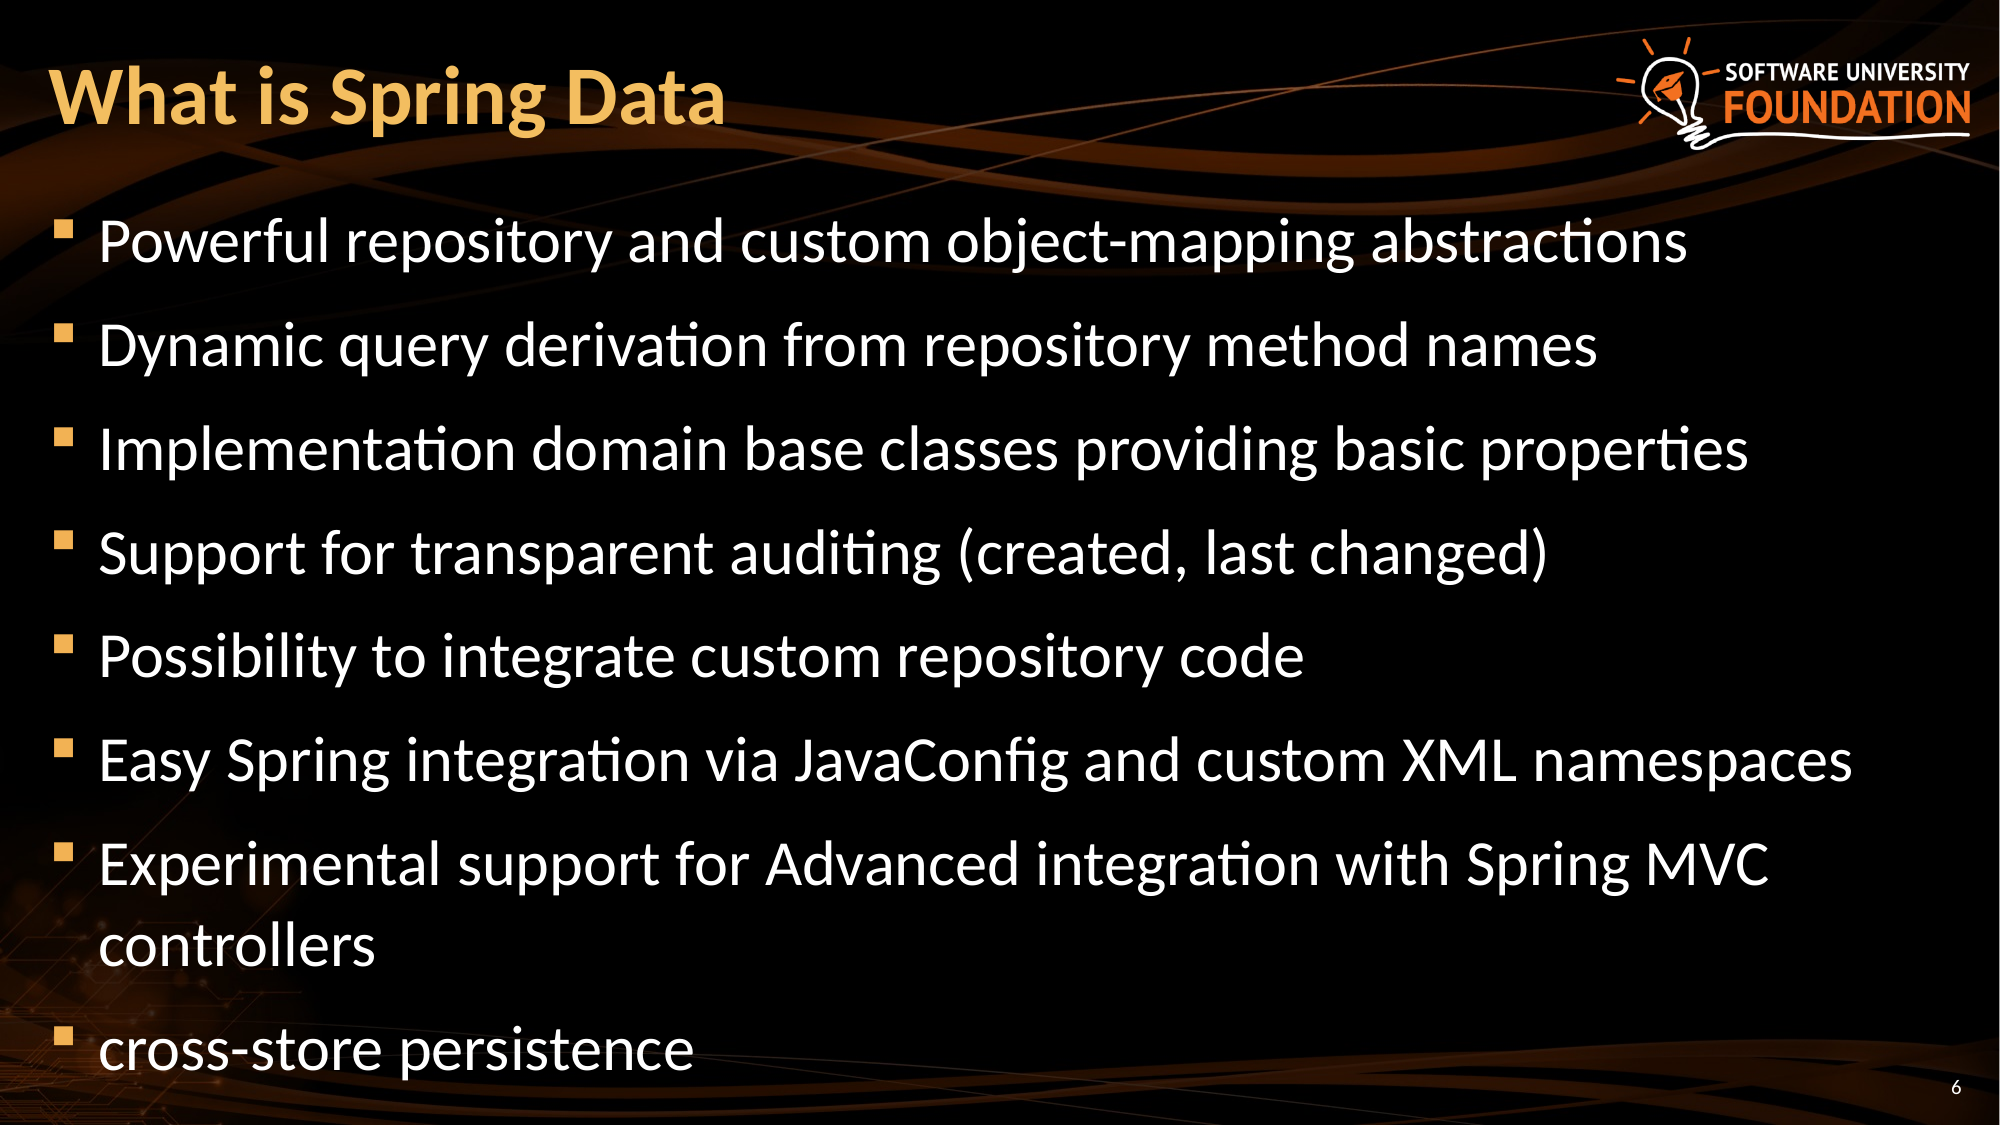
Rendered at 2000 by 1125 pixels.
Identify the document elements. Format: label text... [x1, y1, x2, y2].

list Powerful repository and custom object-mapping abstractions Dynamic query derivation from repository method names Implementation domain base classes providing basic properties Support for transparent auditing (created, last changed) Possibility to integrate custom repository code Easy Spring integration via JavaConfig and custom XML namespaces Experimental support for Advanced integration with Spring MVC controllers cross-store persistence [31, 188, 1968, 1103]
picture [0, 0, 2000, 1125]
title What is Spring Data [30, 6, 1602, 189]
